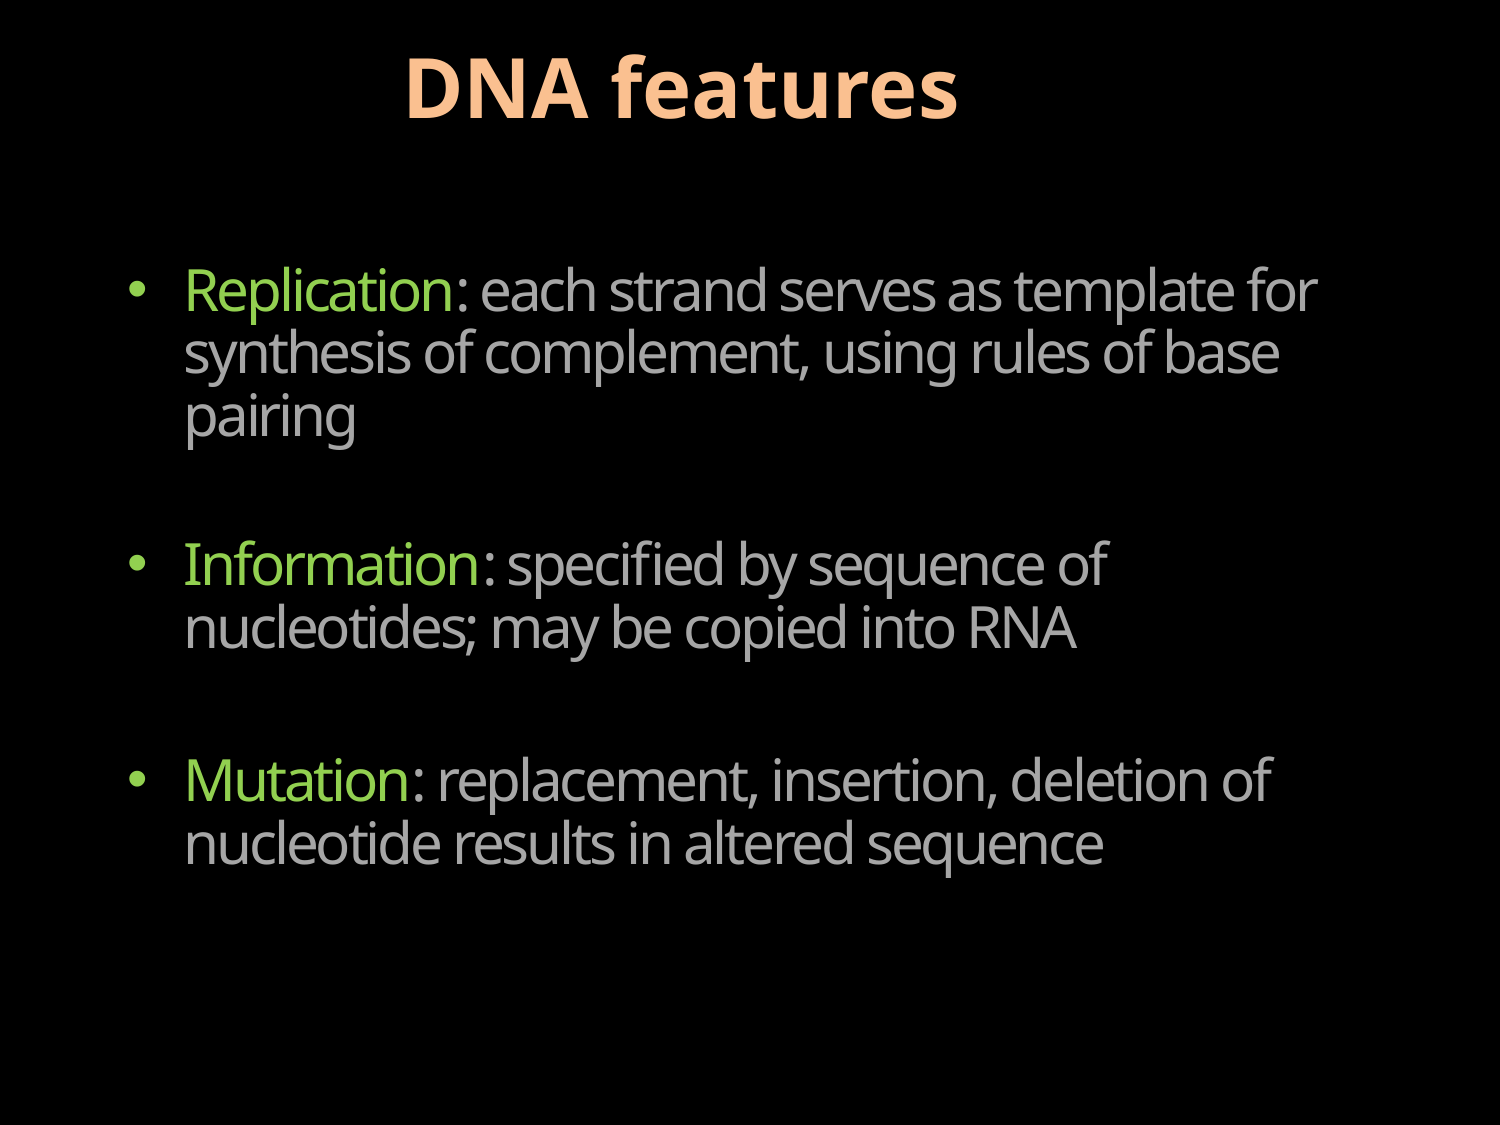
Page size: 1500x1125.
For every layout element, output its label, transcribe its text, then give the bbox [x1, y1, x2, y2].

text_box Replication: each strand serves as template for synthesis of complement, using rules of base pairing Information: speciﬁed by sequence of nucleotides; may be copied into RNA Mutation: replacement, insertion, deletion of nucleotide results in altered sequence [125, 250, 1413, 877]
title DNA features [399, 33, 1150, 223]
